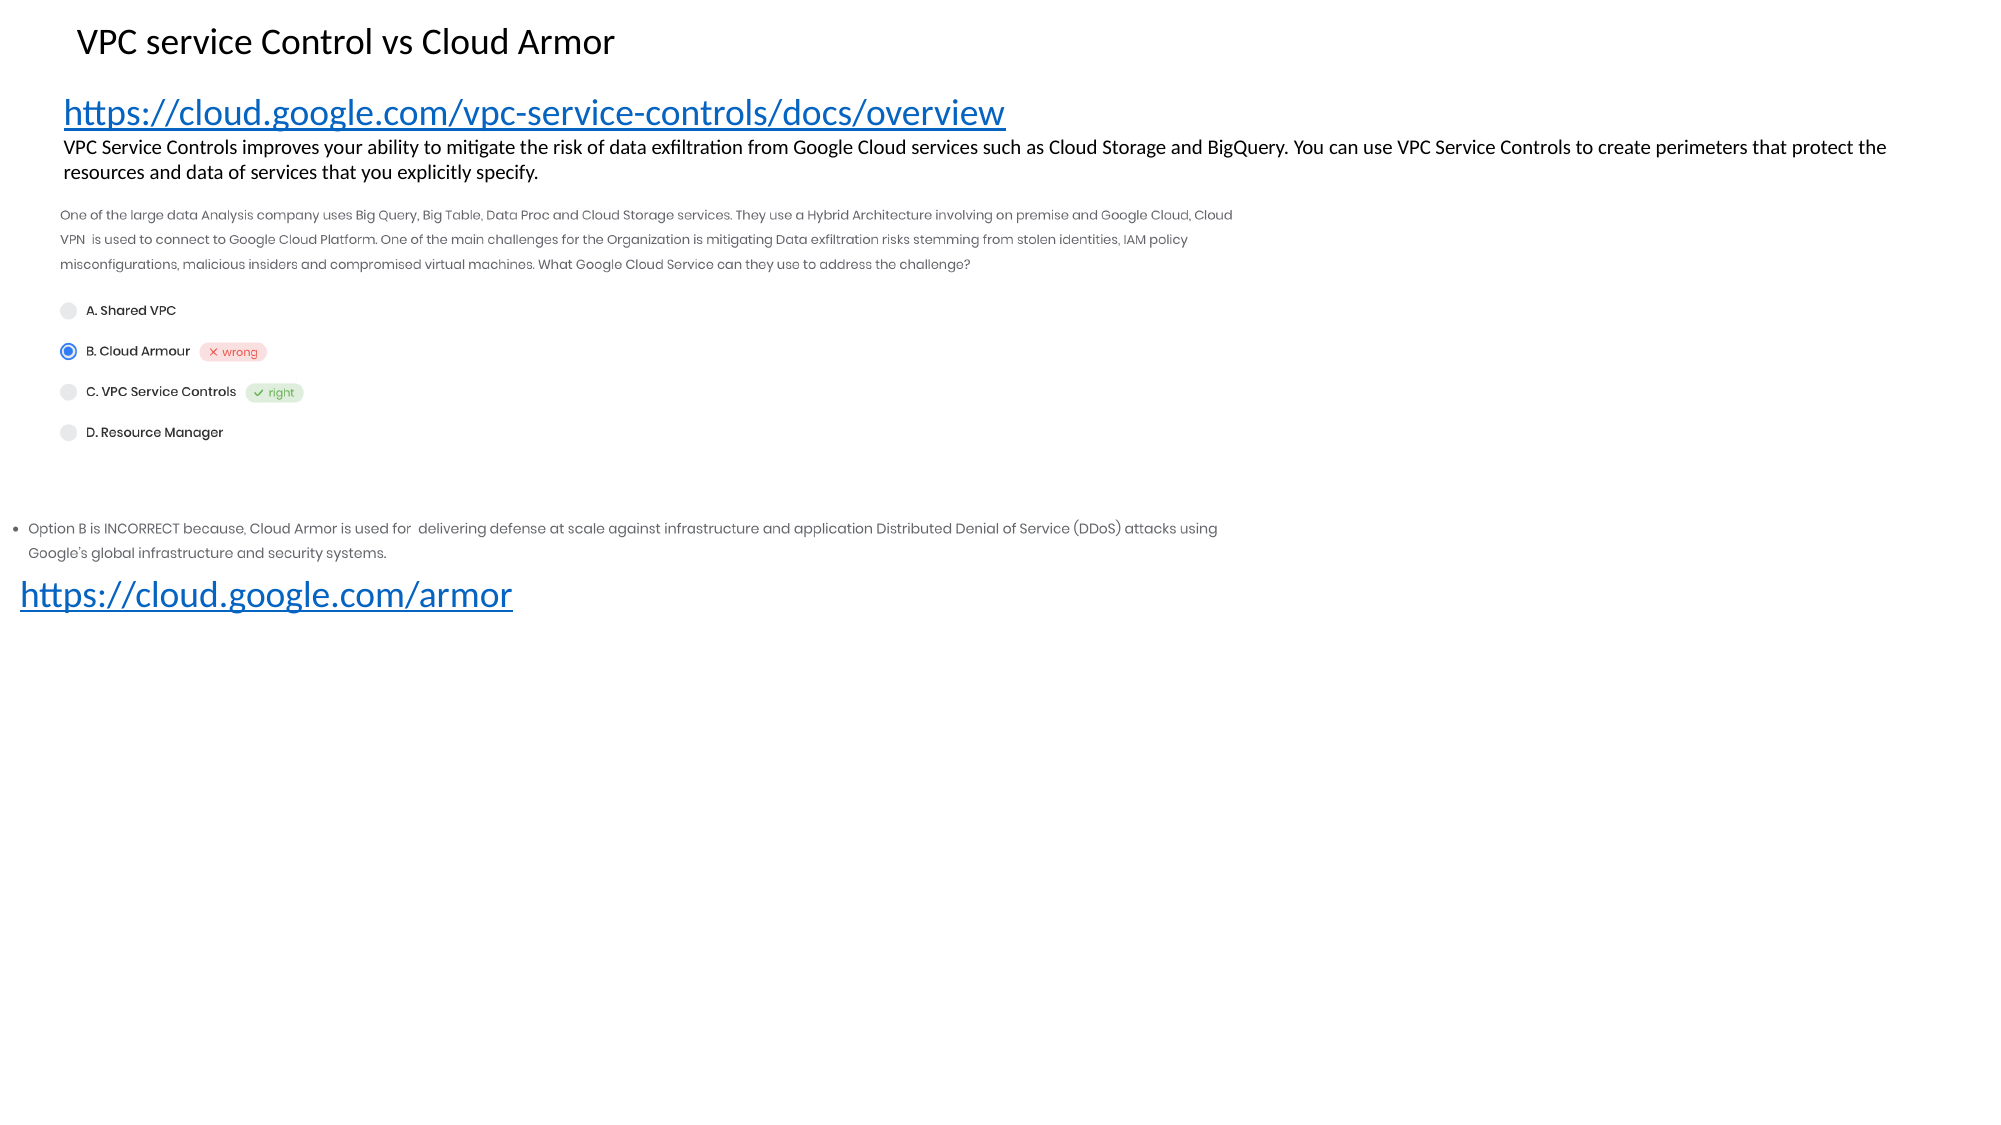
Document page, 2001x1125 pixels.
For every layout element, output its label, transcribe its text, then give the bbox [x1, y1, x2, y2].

picture [0, 509, 1222, 575]
picture [48, 195, 1245, 455]
text_box VPC service Control vs Cloud Armor [62, 9, 640, 70]
text_box https://cloud.google.com/armor [5, 575, 833, 713]
text_box https://cloud.google.com/vpc-service-controls/docs/overview VPC Service Controls improves your ability to mitigate the risk of data exfiltration from Google Cloud services such as Cloud Storage and BigQuery. You can use VPC Service Controls to create perimeters that protect the resources and data of services that you explicitly specify. [48, 80, 1952, 191]
